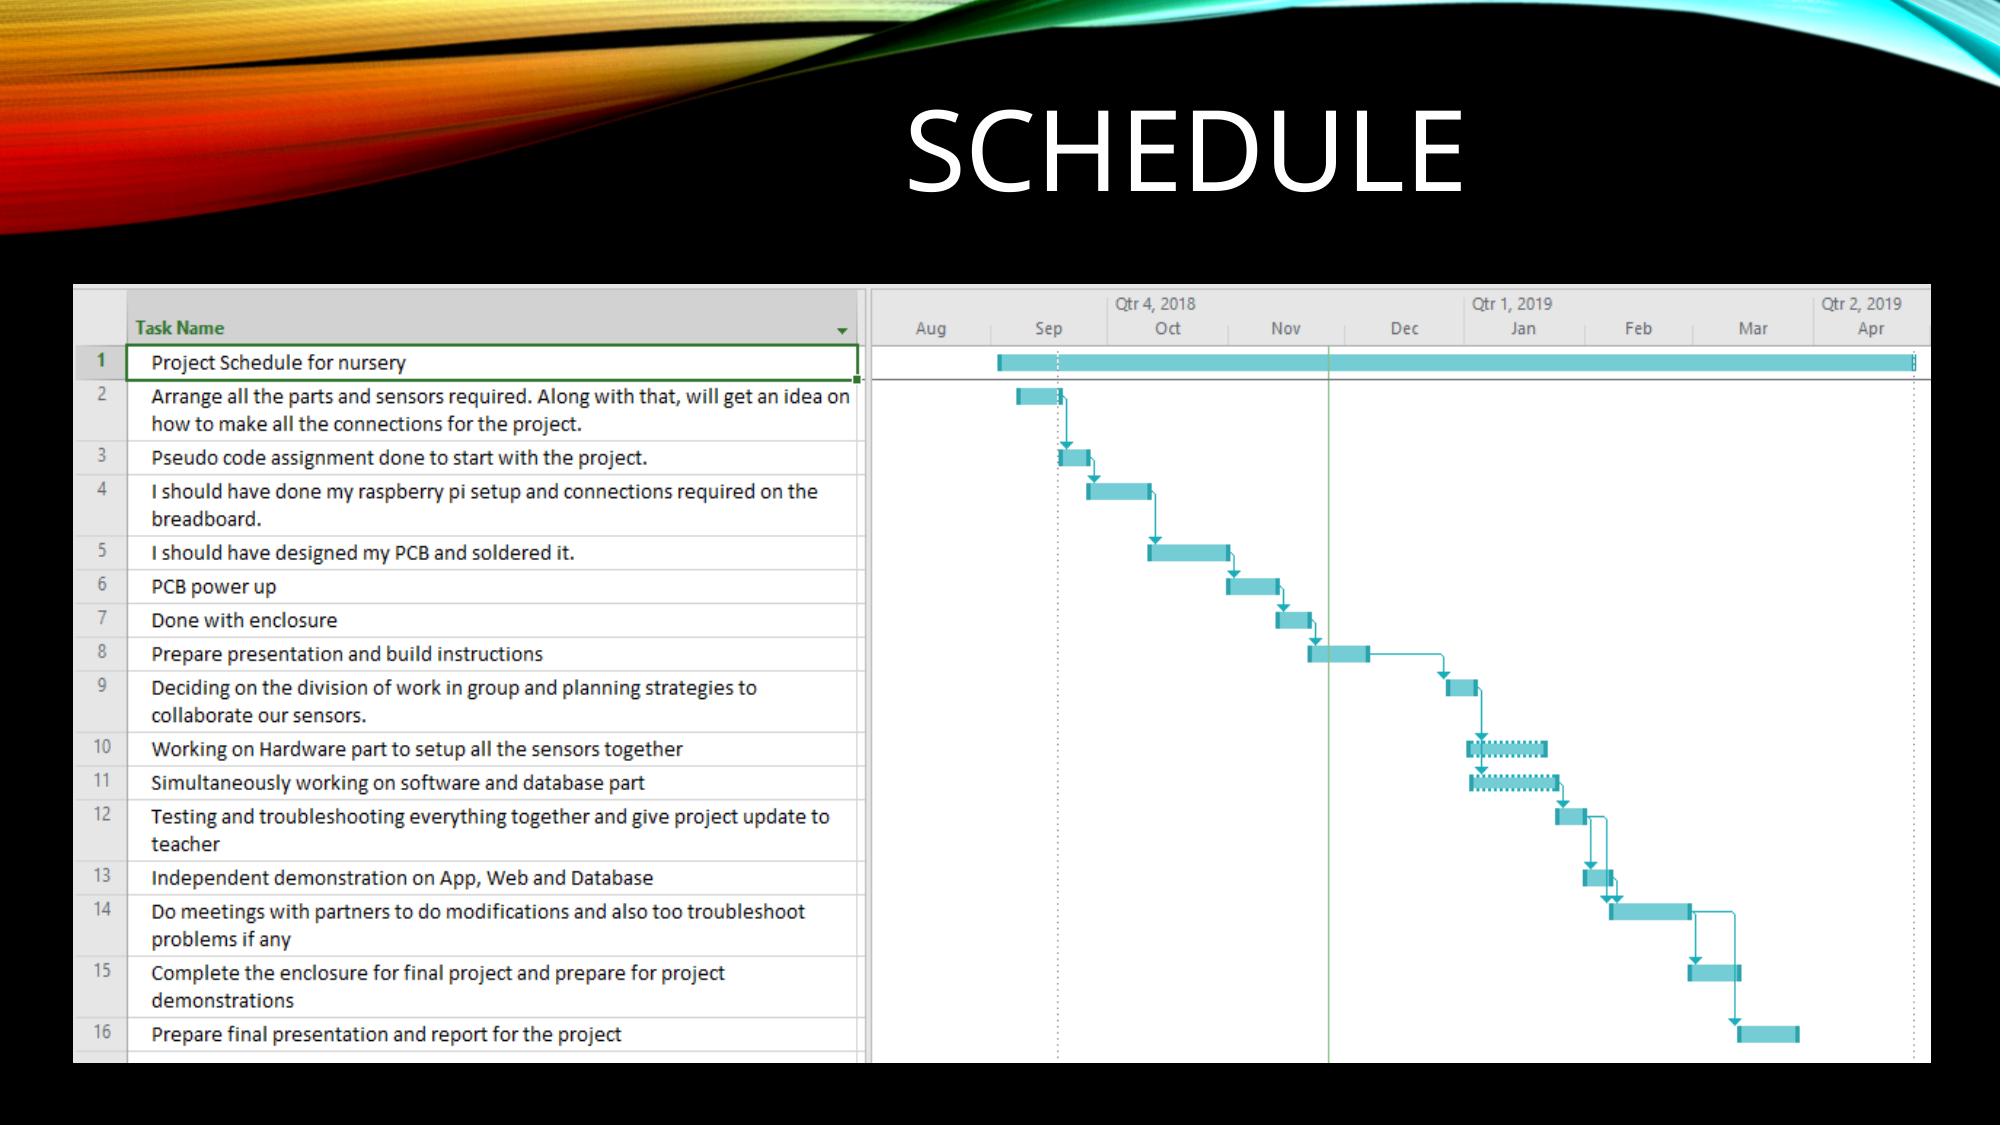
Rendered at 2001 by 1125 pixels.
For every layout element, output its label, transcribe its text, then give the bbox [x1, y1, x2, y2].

title schedule [480, 49, 1893, 262]
picture [73, 284, 1931, 1063]
picture [0, 0, 2000, 237]
